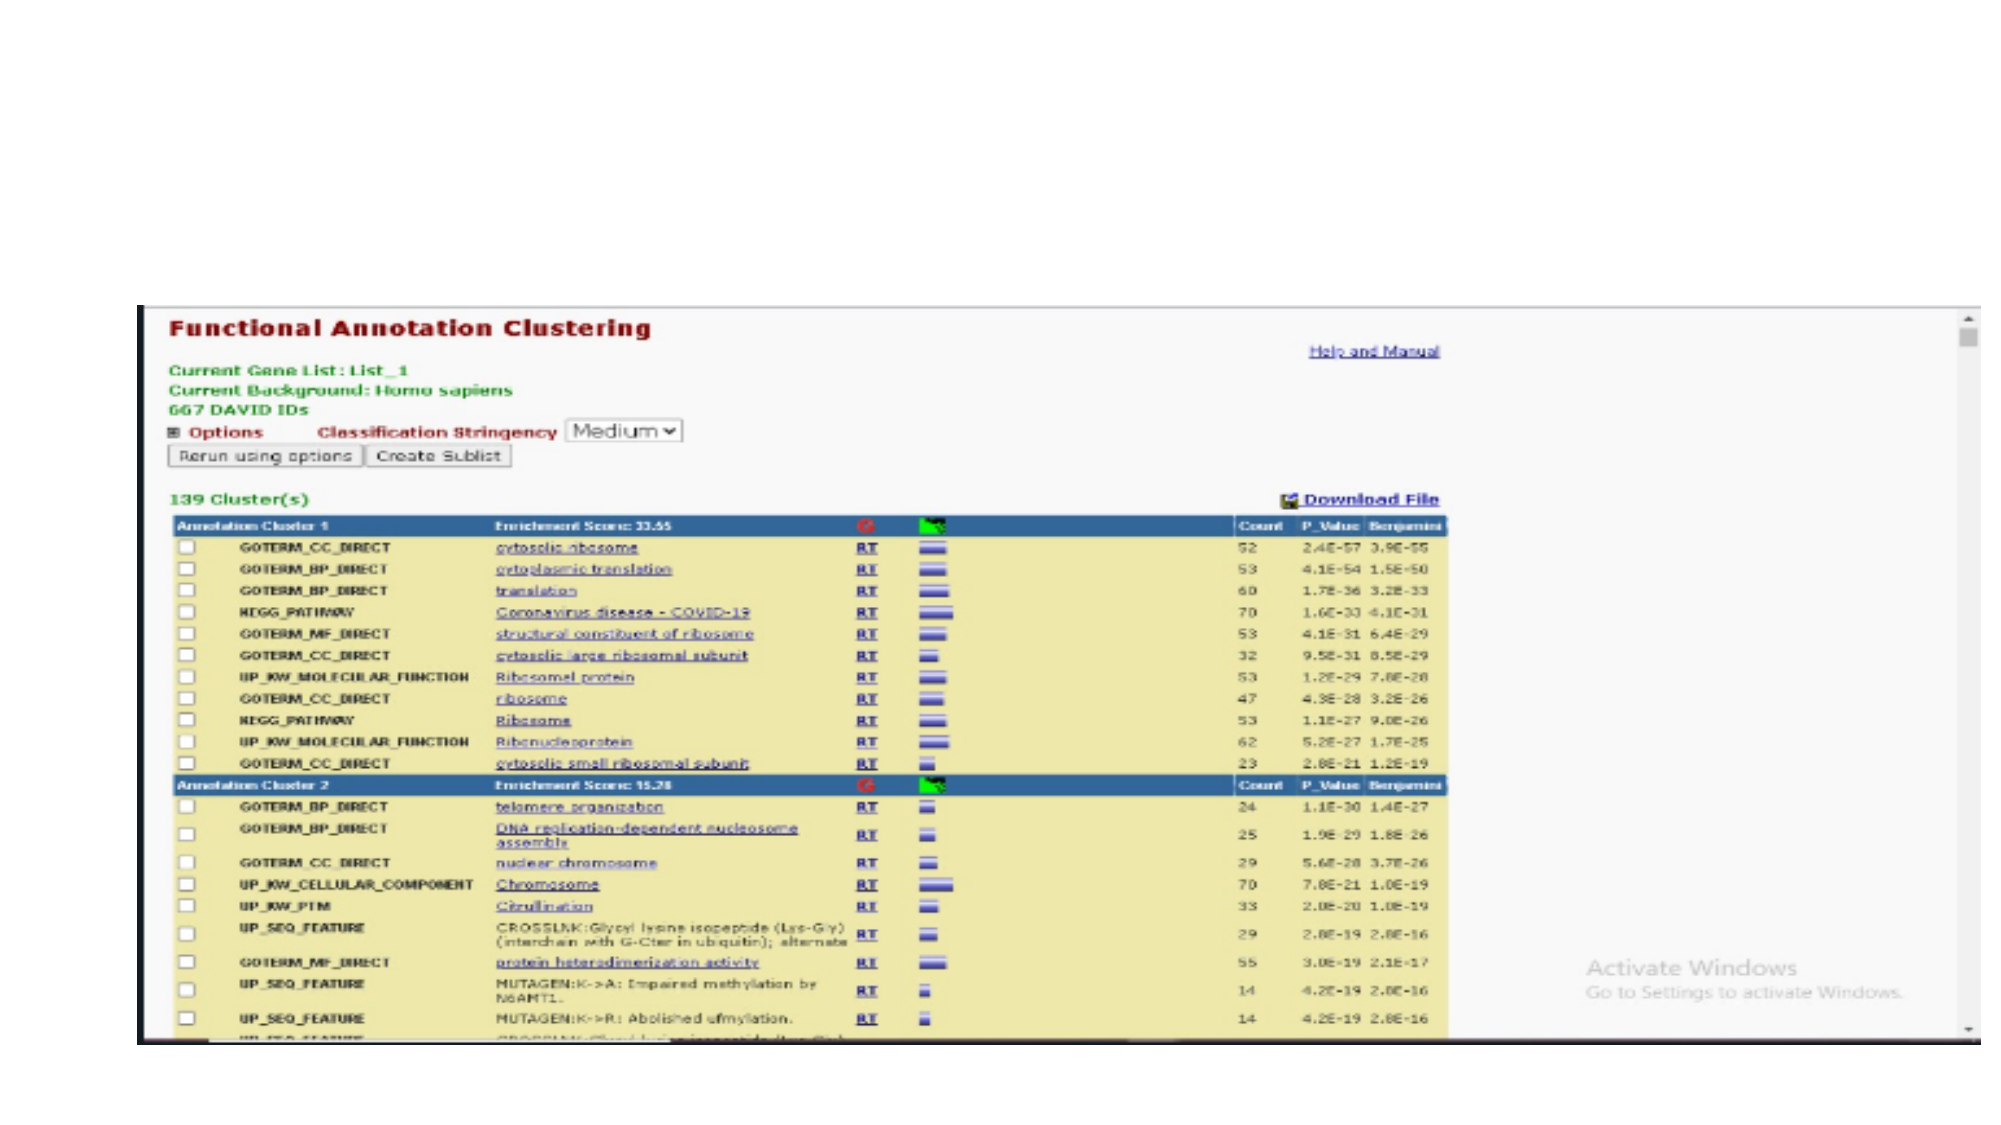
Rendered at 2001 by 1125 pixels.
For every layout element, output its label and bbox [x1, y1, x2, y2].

list [137, 305, 1981, 1045]
